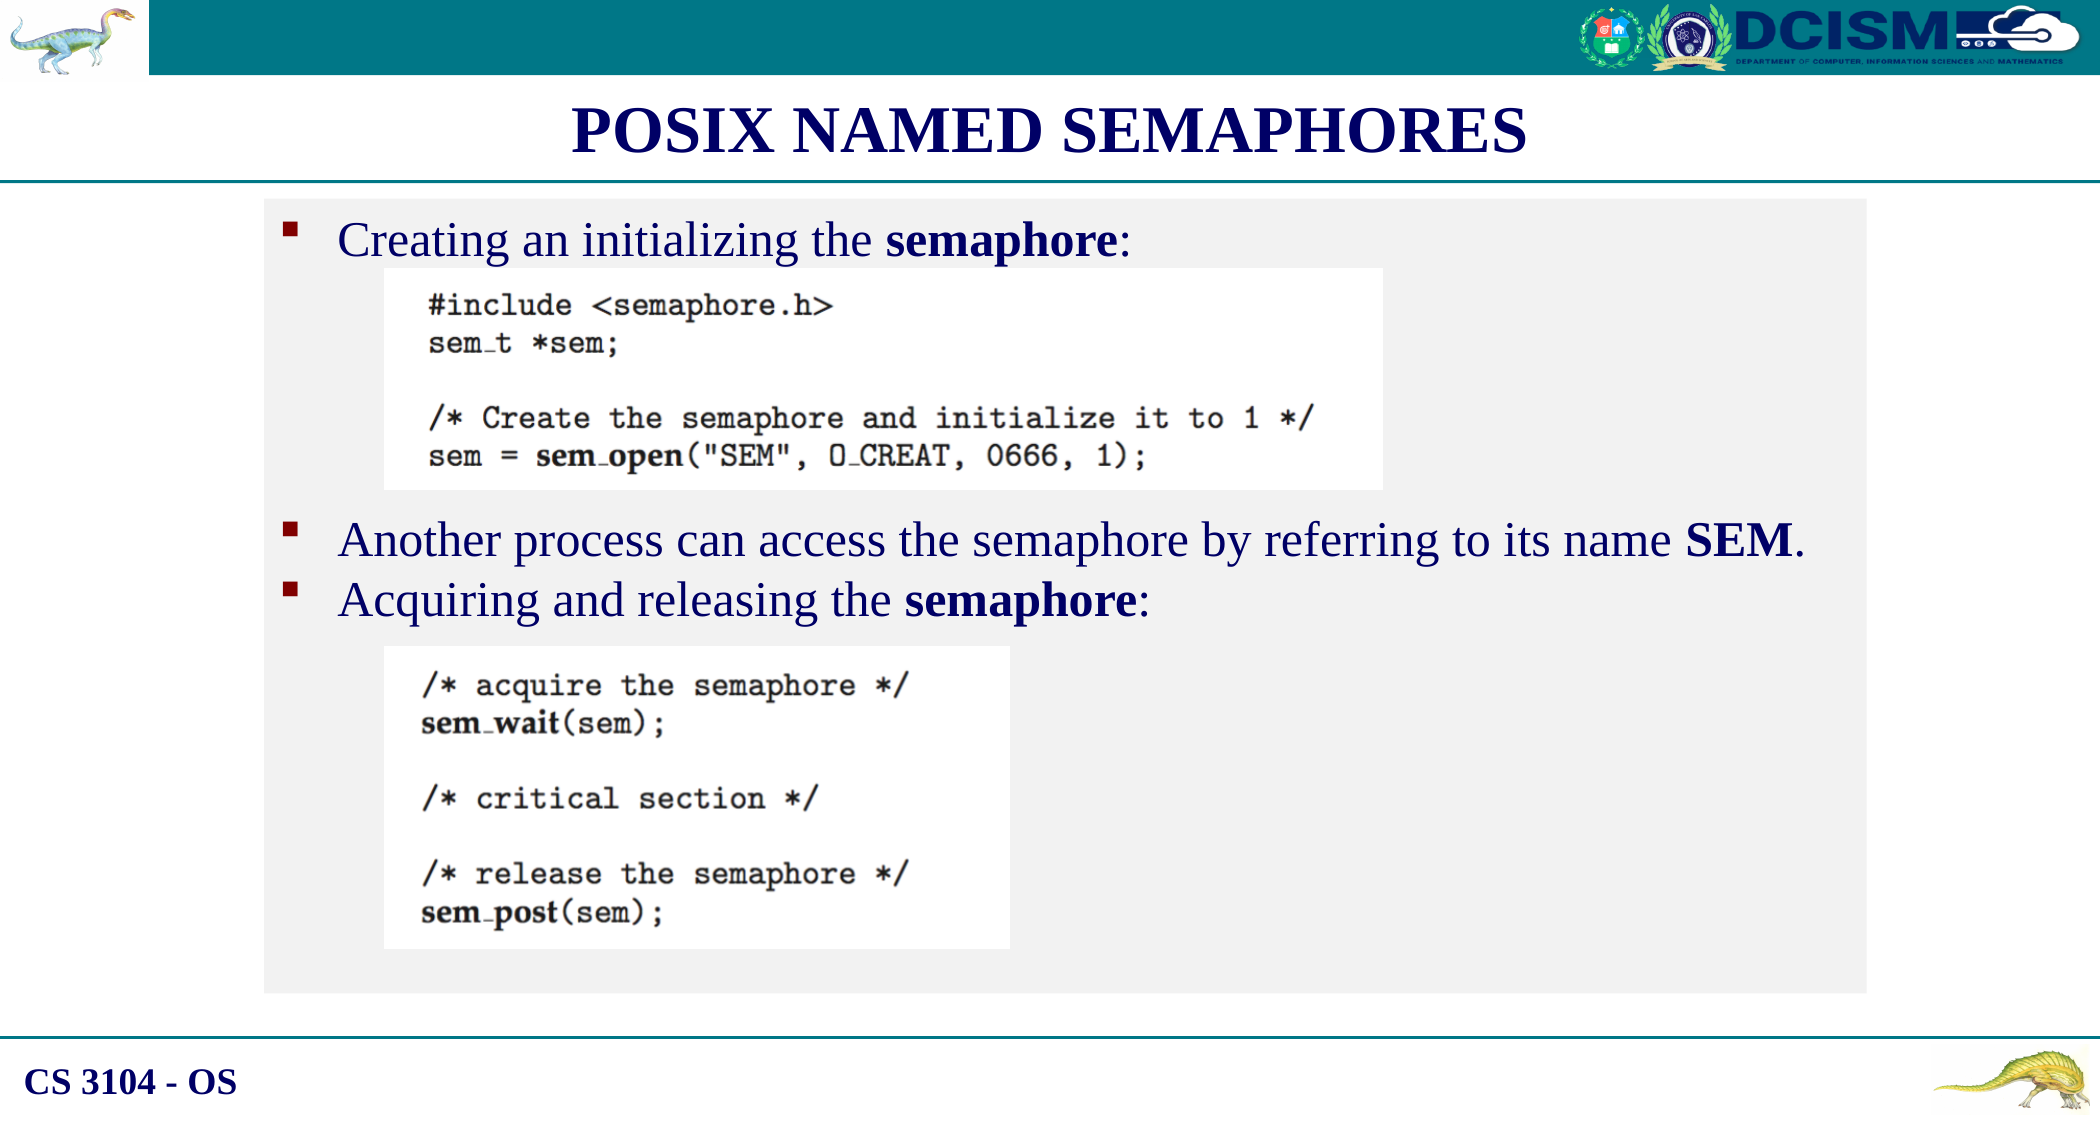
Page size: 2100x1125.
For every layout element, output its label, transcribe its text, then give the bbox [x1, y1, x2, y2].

picture [384, 268, 1383, 490]
picture [0, 0, 149, 82]
picture [1572, 0, 2094, 76]
text_box Creating an initializing the semaphore: Another process can access the semaphore by referring to its name SEM. Acquiring and releasing the semaphore: [264, 198, 1867, 994]
picture [384, 646, 1010, 949]
text_box POSIX NAMED SEMAPHORES [16, 78, 2084, 173]
picture [1931, 1044, 2090, 1115]
